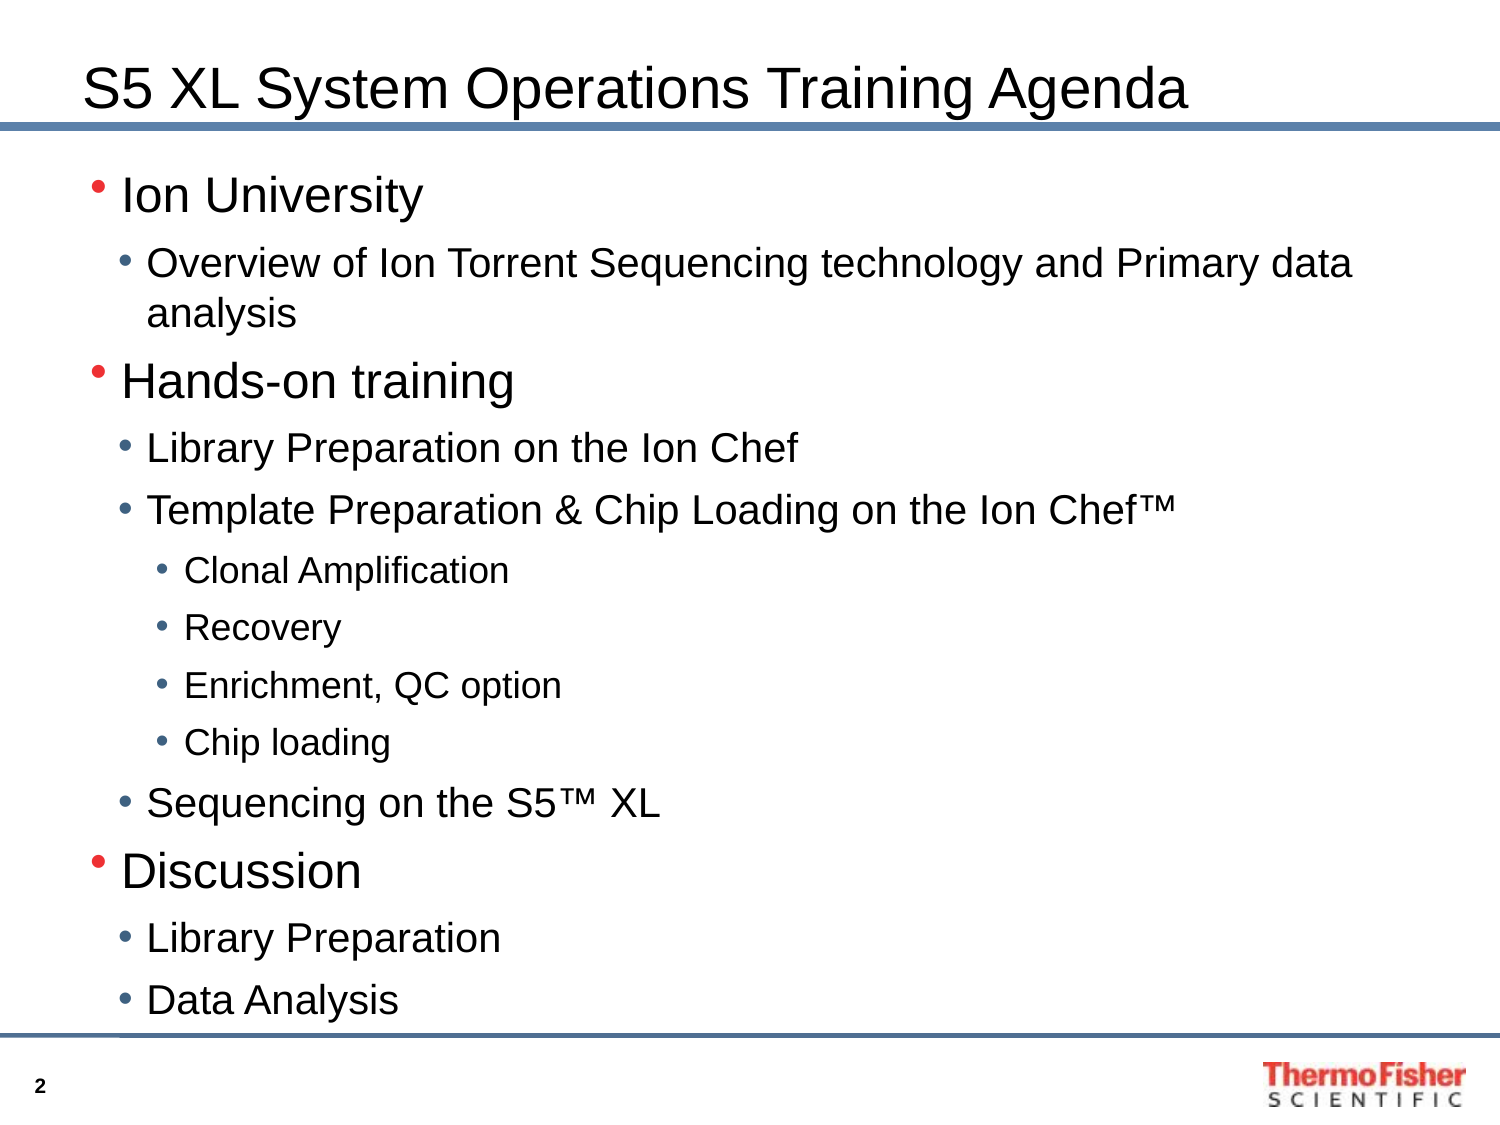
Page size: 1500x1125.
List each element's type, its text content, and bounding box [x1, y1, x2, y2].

list Ion University Overview of Ion Torrent Sequencing technology and Primary data analysis Hands-on training Library Preparation on the Ion Chef Template Preparation & Chip Loading on the Ion Chef™ Clonal Amplification Recovery Enrichment, QC option Chip loading Sequencing on the S5™ XL Discussion Library Preparation Data Analysis [74, 155, 1426, 899]
picture [1263, 1062, 1466, 1107]
title S5 XL System Operations Training Agenda [74, 0, 1426, 155]
